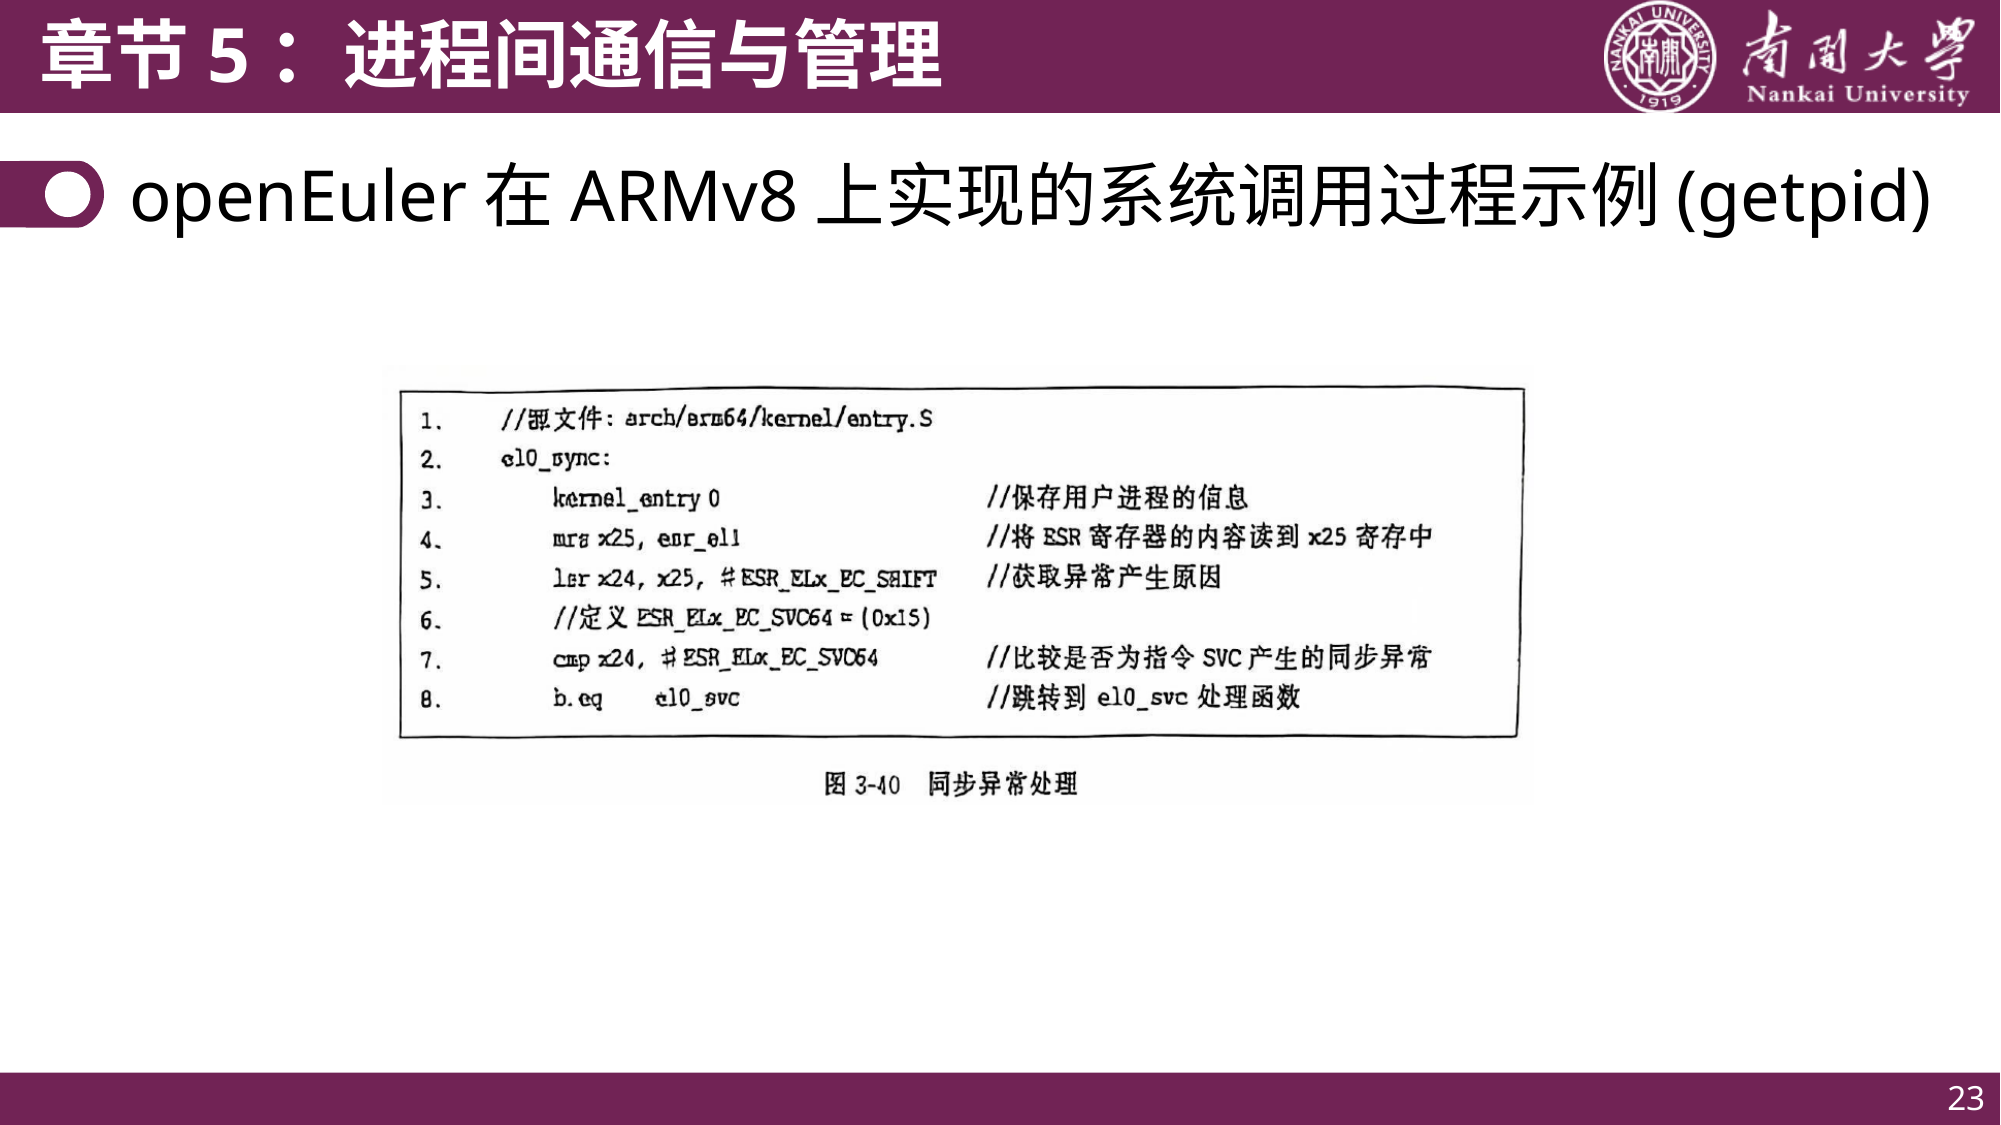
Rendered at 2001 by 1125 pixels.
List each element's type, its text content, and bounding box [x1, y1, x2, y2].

picture [381, 364, 1534, 805]
slide_number 23 [1533, 1074, 2000, 1125]
title openEuler在ARMv8上实现的系统调用过程示例(getpid) [114, 143, 1967, 255]
picture [1604, 0, 2001, 118]
